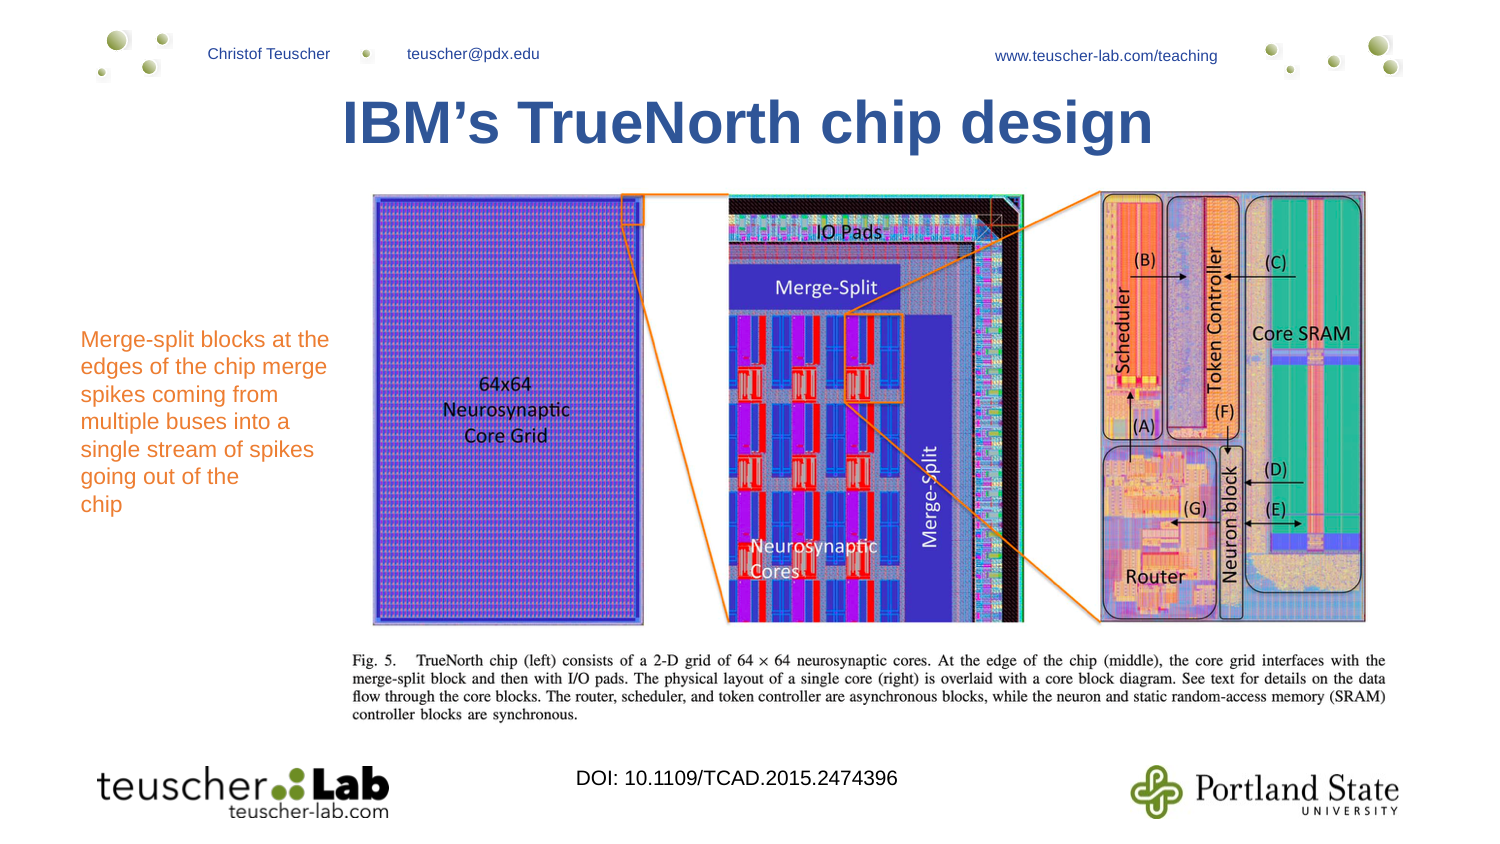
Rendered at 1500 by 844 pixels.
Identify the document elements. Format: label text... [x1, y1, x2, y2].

text_box DOI: 10.1109/TCAD.2015.2474396 [561, 757, 939, 797]
text_box IBM’s TrueNorth chip design [0, 86, 1499, 163]
text_box Merge-split blocks at the edges of the chip merge spikes coming from multiple buses into a single stream of spikes going out of the chip [65, 317, 340, 525]
picture [1130, 765, 1399, 819]
picture [340, 171, 1402, 734]
picture [97, 766, 389, 818]
